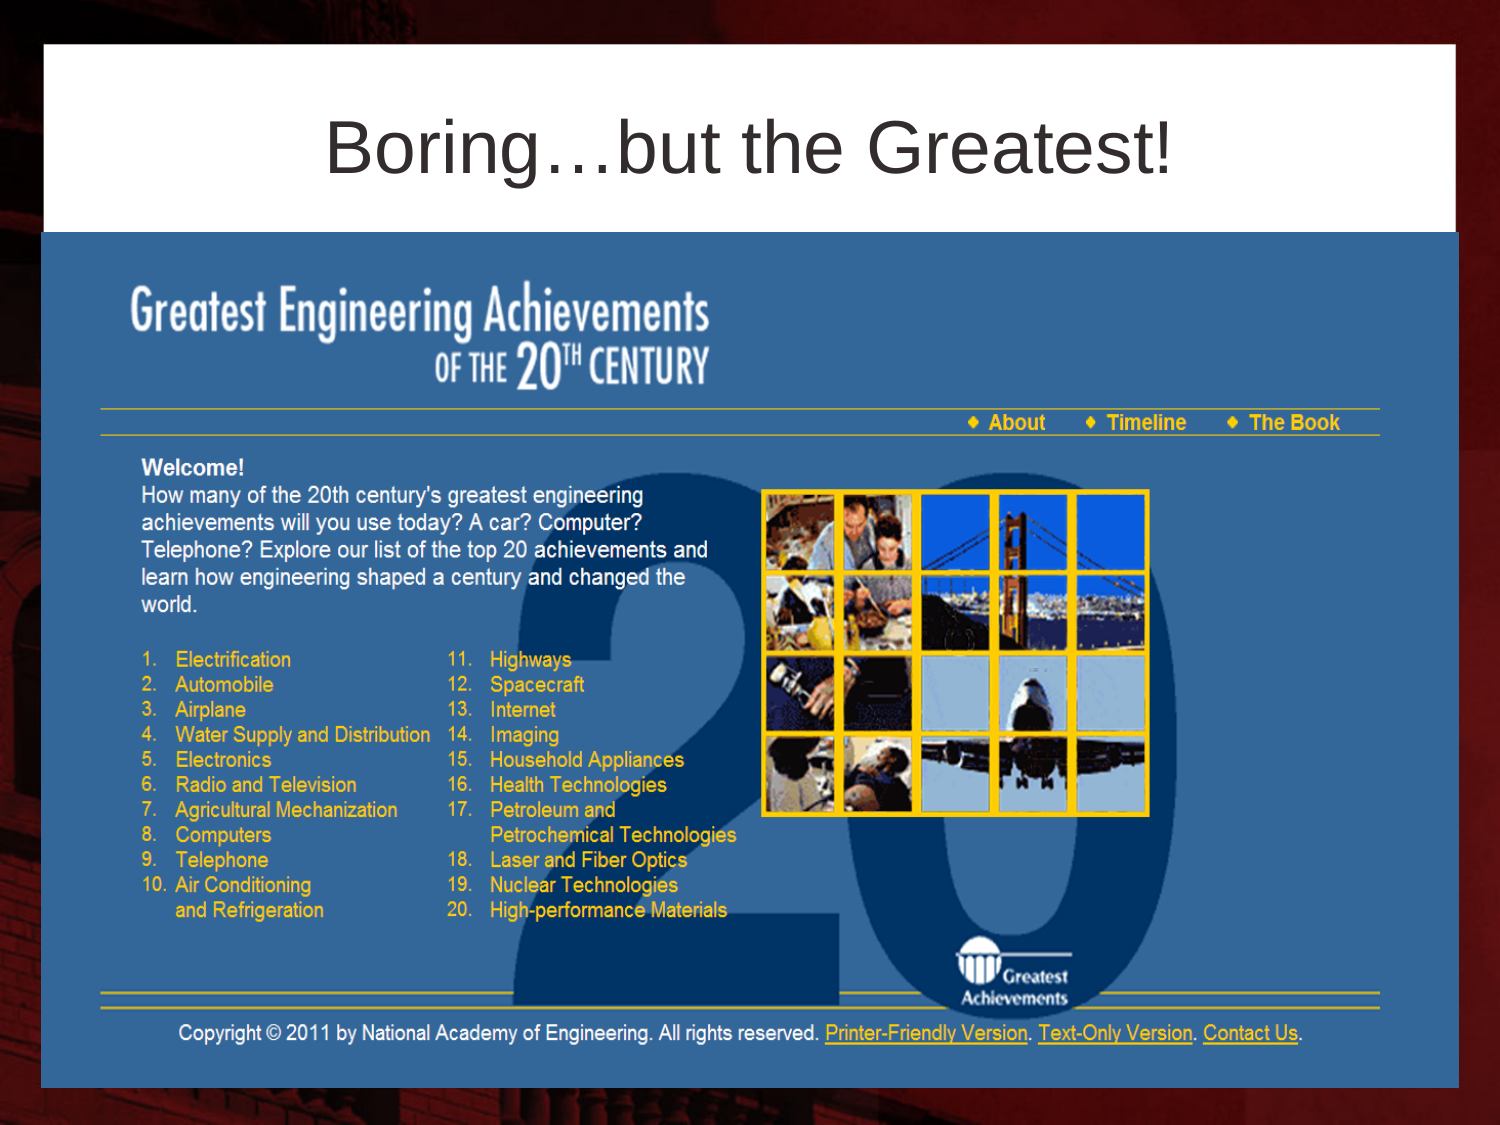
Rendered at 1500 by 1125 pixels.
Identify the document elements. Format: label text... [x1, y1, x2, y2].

picture [0, 0, 1500, 1125]
title Boring…but the Greatest! [74, 53, 1426, 231]
